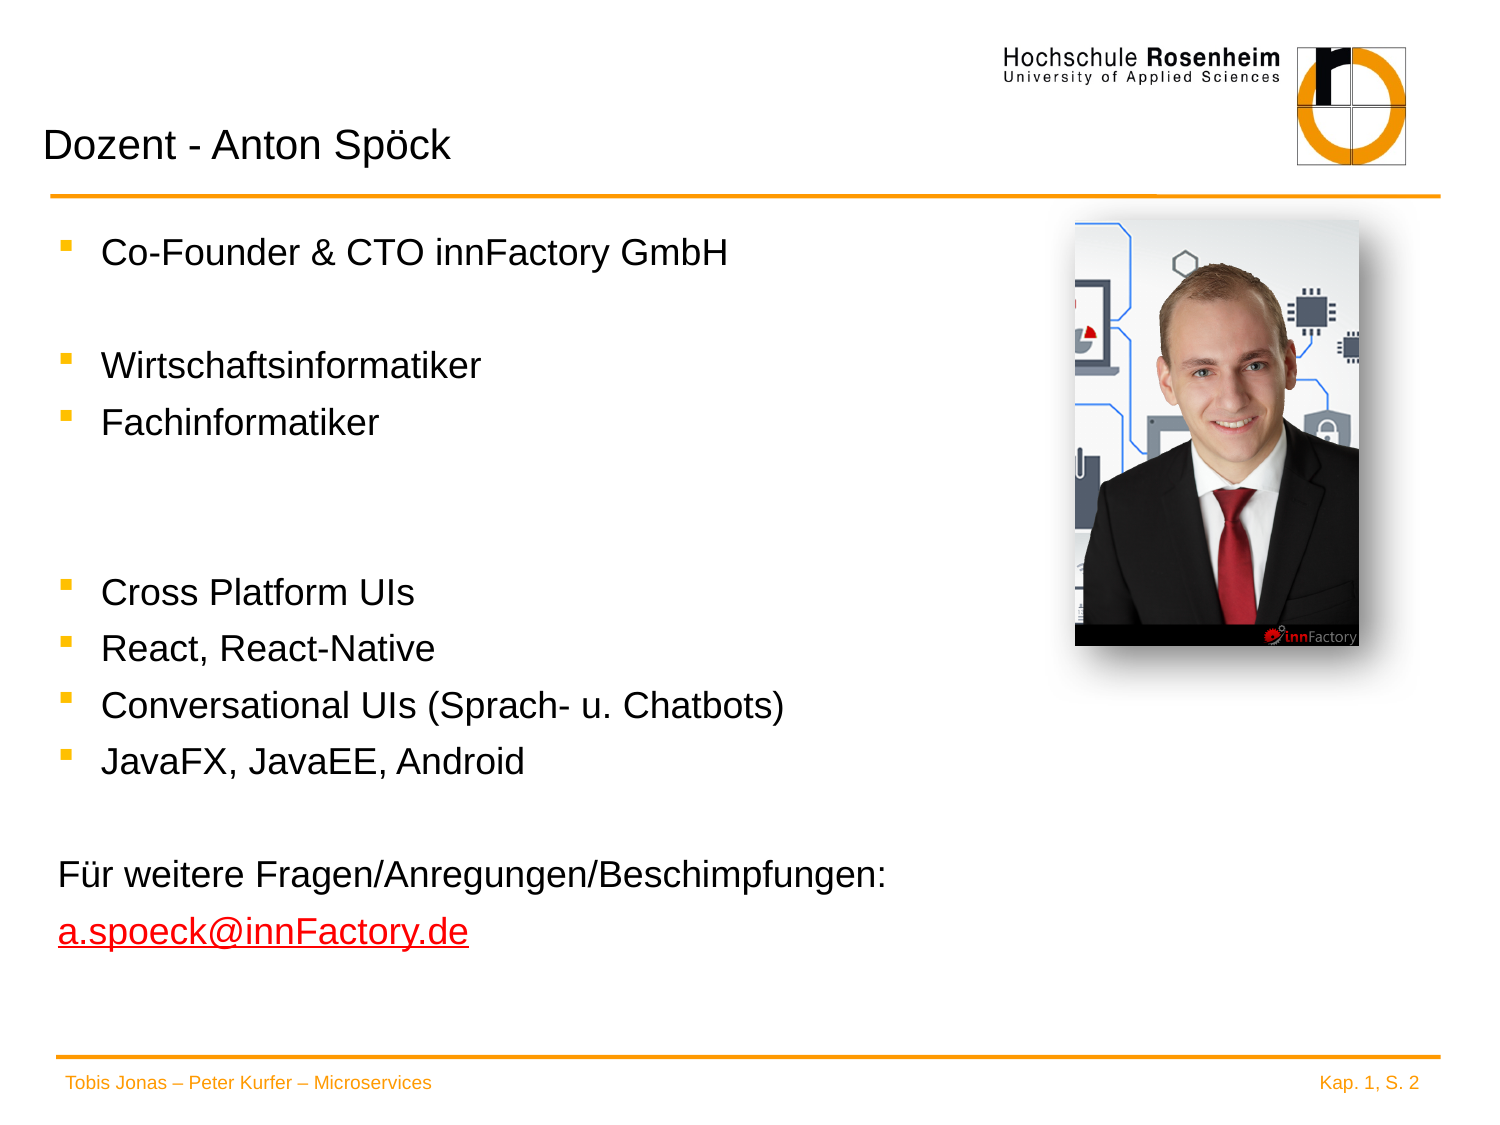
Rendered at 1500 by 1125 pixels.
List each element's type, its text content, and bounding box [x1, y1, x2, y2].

picture [1003, 45, 1407, 167]
text_box Co-Founder & CTO innFactory GmbH Wirtschaftsinformatiker Fachinformatiker Cross Platform UIs React, React-Native Conversational UIs (Sprach- u. Chatbots) JavaFX, JavaEE, Android Für weitere Fragen/Anregungen/Beschimpfungen: a.spoeck@innFactory.de [42, 220, 1470, 1017]
title Dozent - Anton Spöck [42, 41, 987, 168]
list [1075, 220, 1359, 646]
